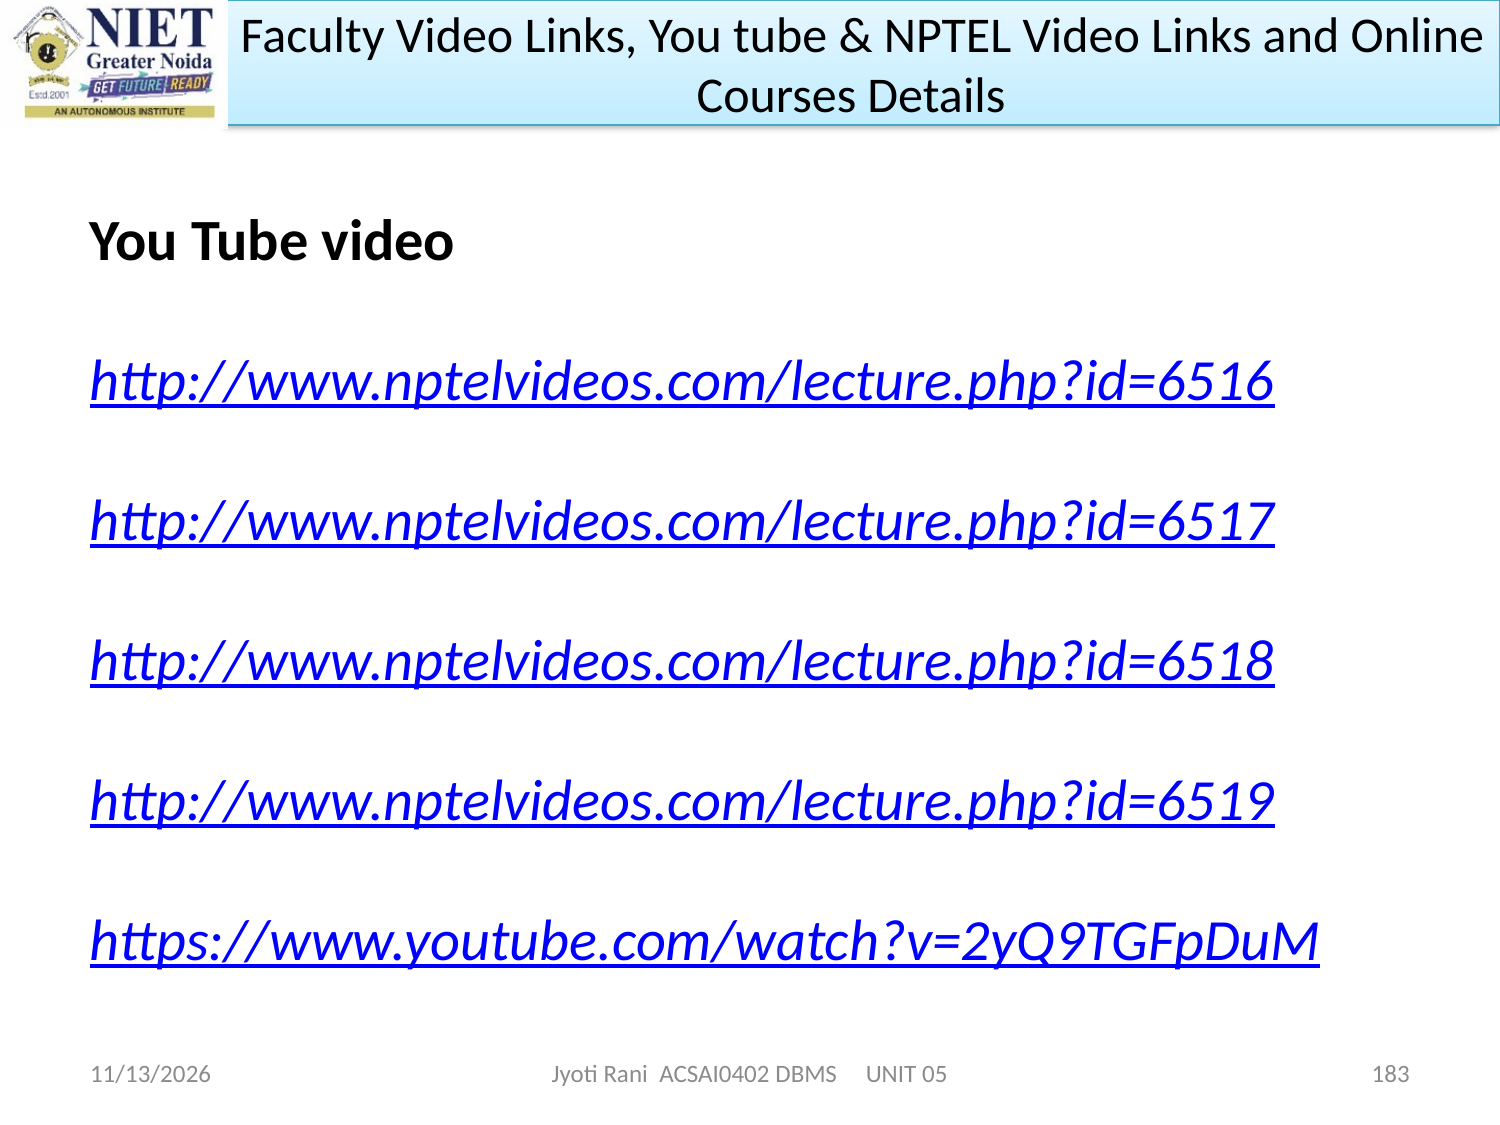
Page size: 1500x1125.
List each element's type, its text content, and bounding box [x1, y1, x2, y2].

slide_number 183 [1074, 1042, 1425, 1103]
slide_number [75, 1042, 425, 1103]
text_box You Tube video http://www.nptelvideos.com/lecture.php?id=6516 http://www.nptelvideos.com/lecture.php?id=6517 http://www.nptelvideos.com/lecture.php?id=6518 http://www.nptelvideos.com/lecture.php?id=6519 https://www.youtube.com/watch?v=2yQ9TGFpDuM [75, 124, 1450, 1125]
footer Jyoti Rani ACSAI0402 DBMS UNIT 05 [512, 1042, 988, 1103]
text_box Faculty Video Links, You tube & NPTEL Video Links and Online Courses Details [231, 0, 1500, 126]
picture [0, 0, 228, 130]
